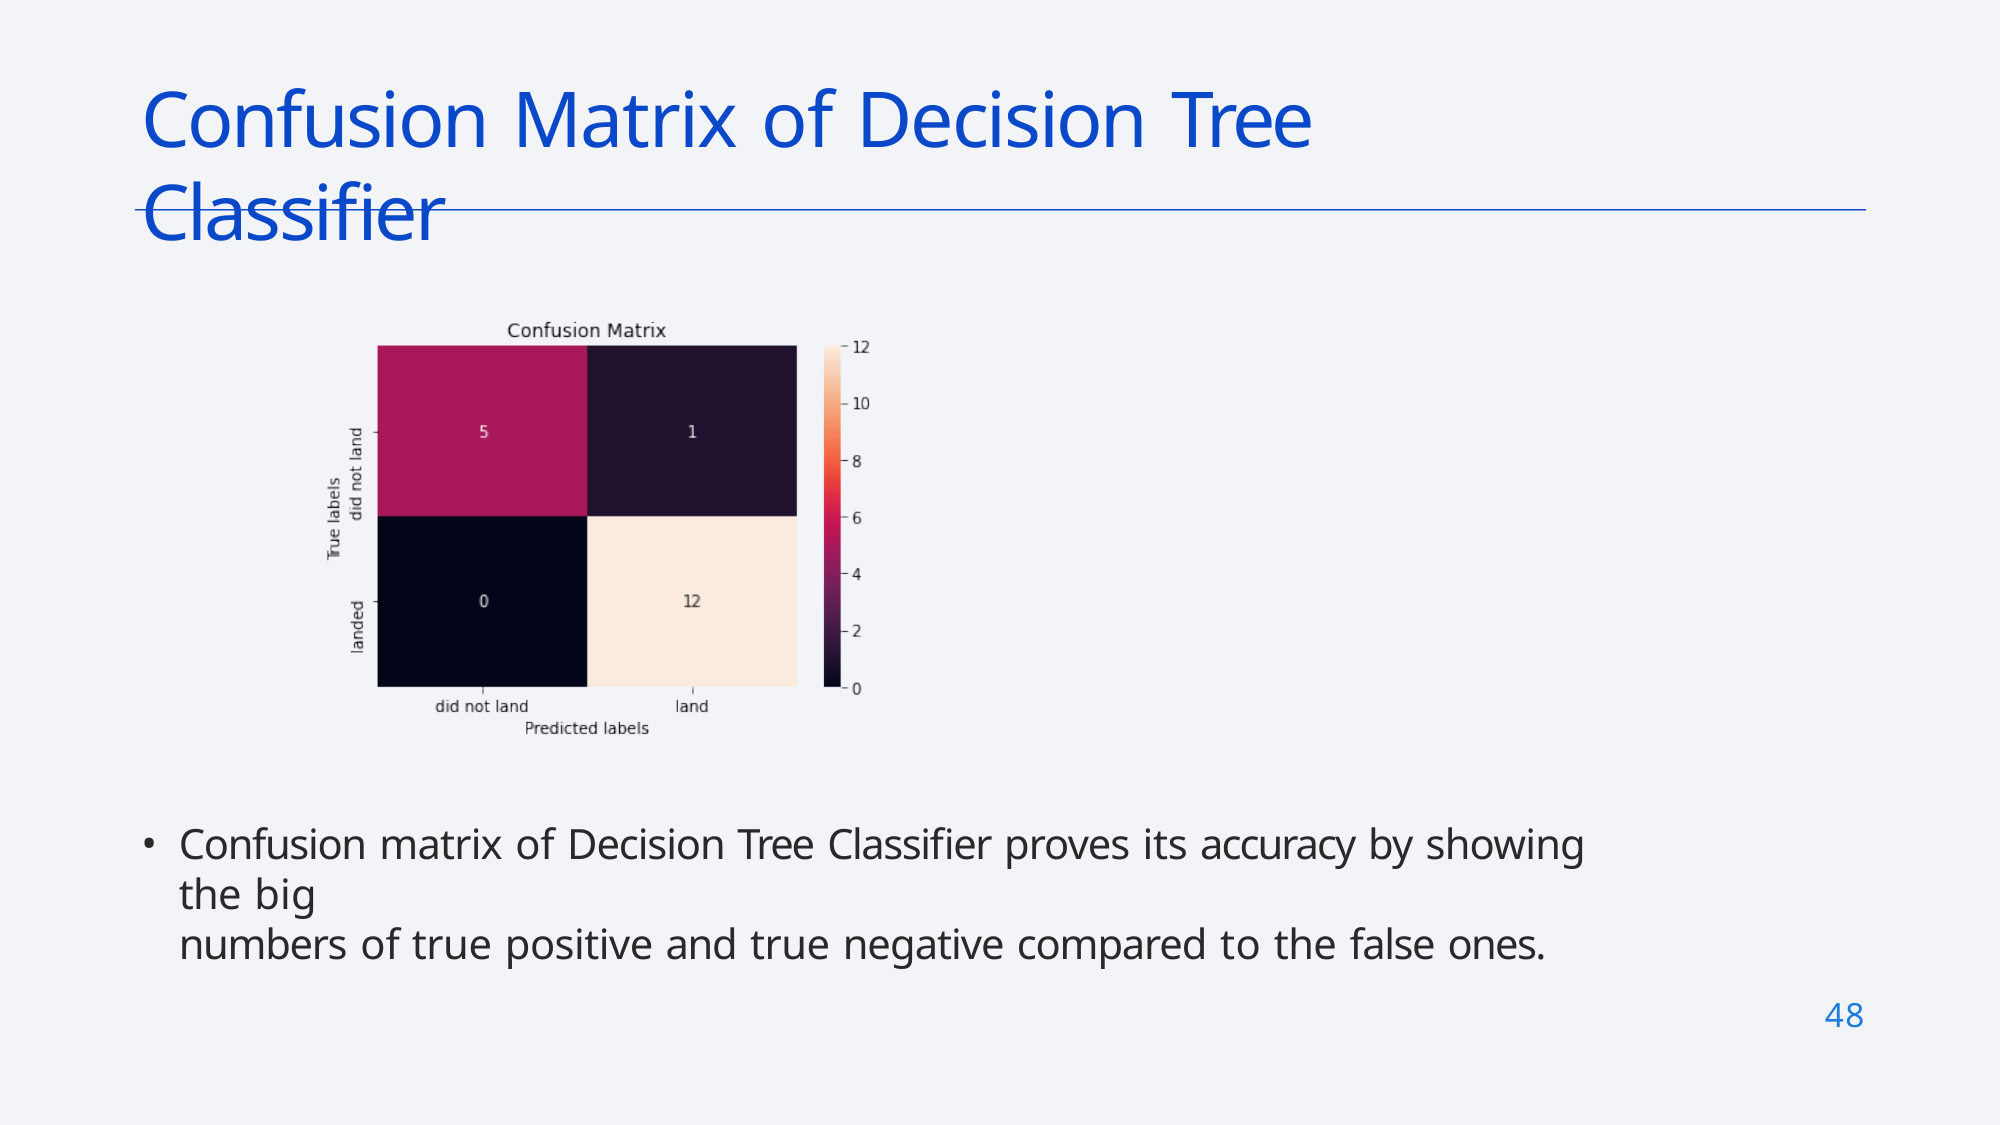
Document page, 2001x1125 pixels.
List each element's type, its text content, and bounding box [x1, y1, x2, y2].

title Confusion Matrix of Decision Tree Classifier [139, 68, 1567, 259]
picture [0, 0, 2000, 1125]
slide_number 48 [1818, 1001, 1872, 1125]
text_box Confusion matrix of Decision Tree Classifier proves its accuracy by showing the big numbers of true positive and true negative compared to the false ones. [139, 815, 1652, 968]
